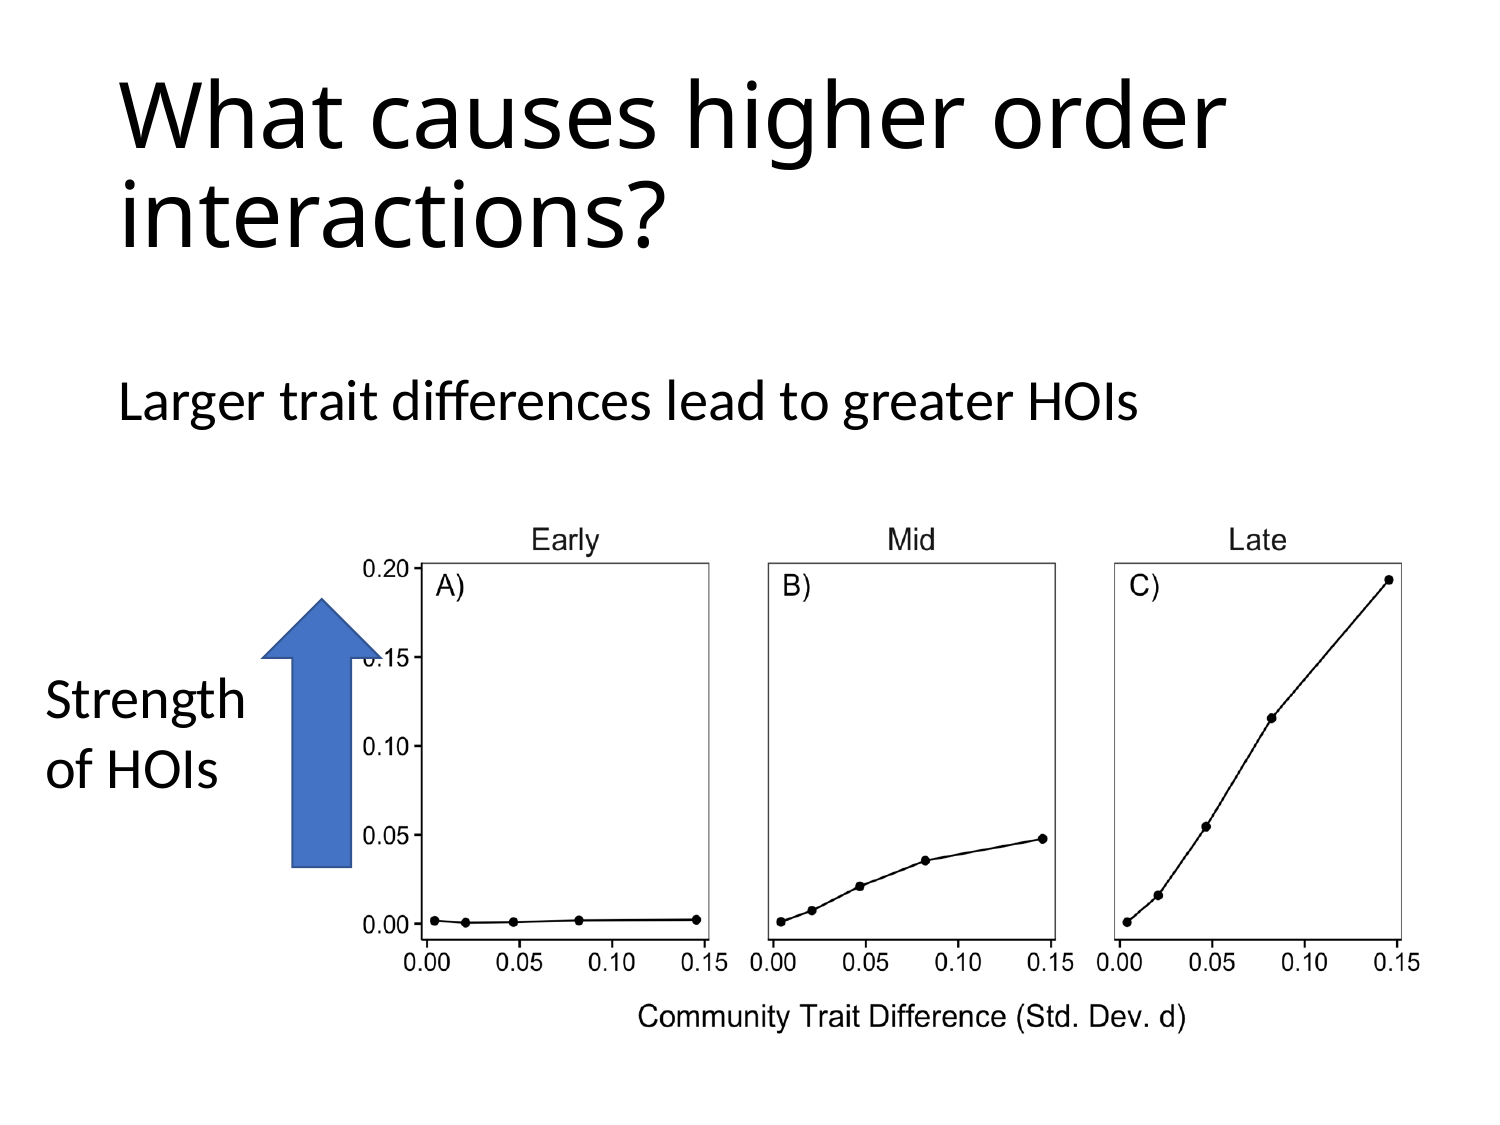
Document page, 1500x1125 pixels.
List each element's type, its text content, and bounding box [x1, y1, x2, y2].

text_box Strength of HOIs [30, 653, 262, 808]
picture [262, 484, 1431, 1092]
list Larger trait differences lead to greater HOIs [103, 362, 1397, 500]
title What causes higher order interactions? [103, 59, 1397, 278]
